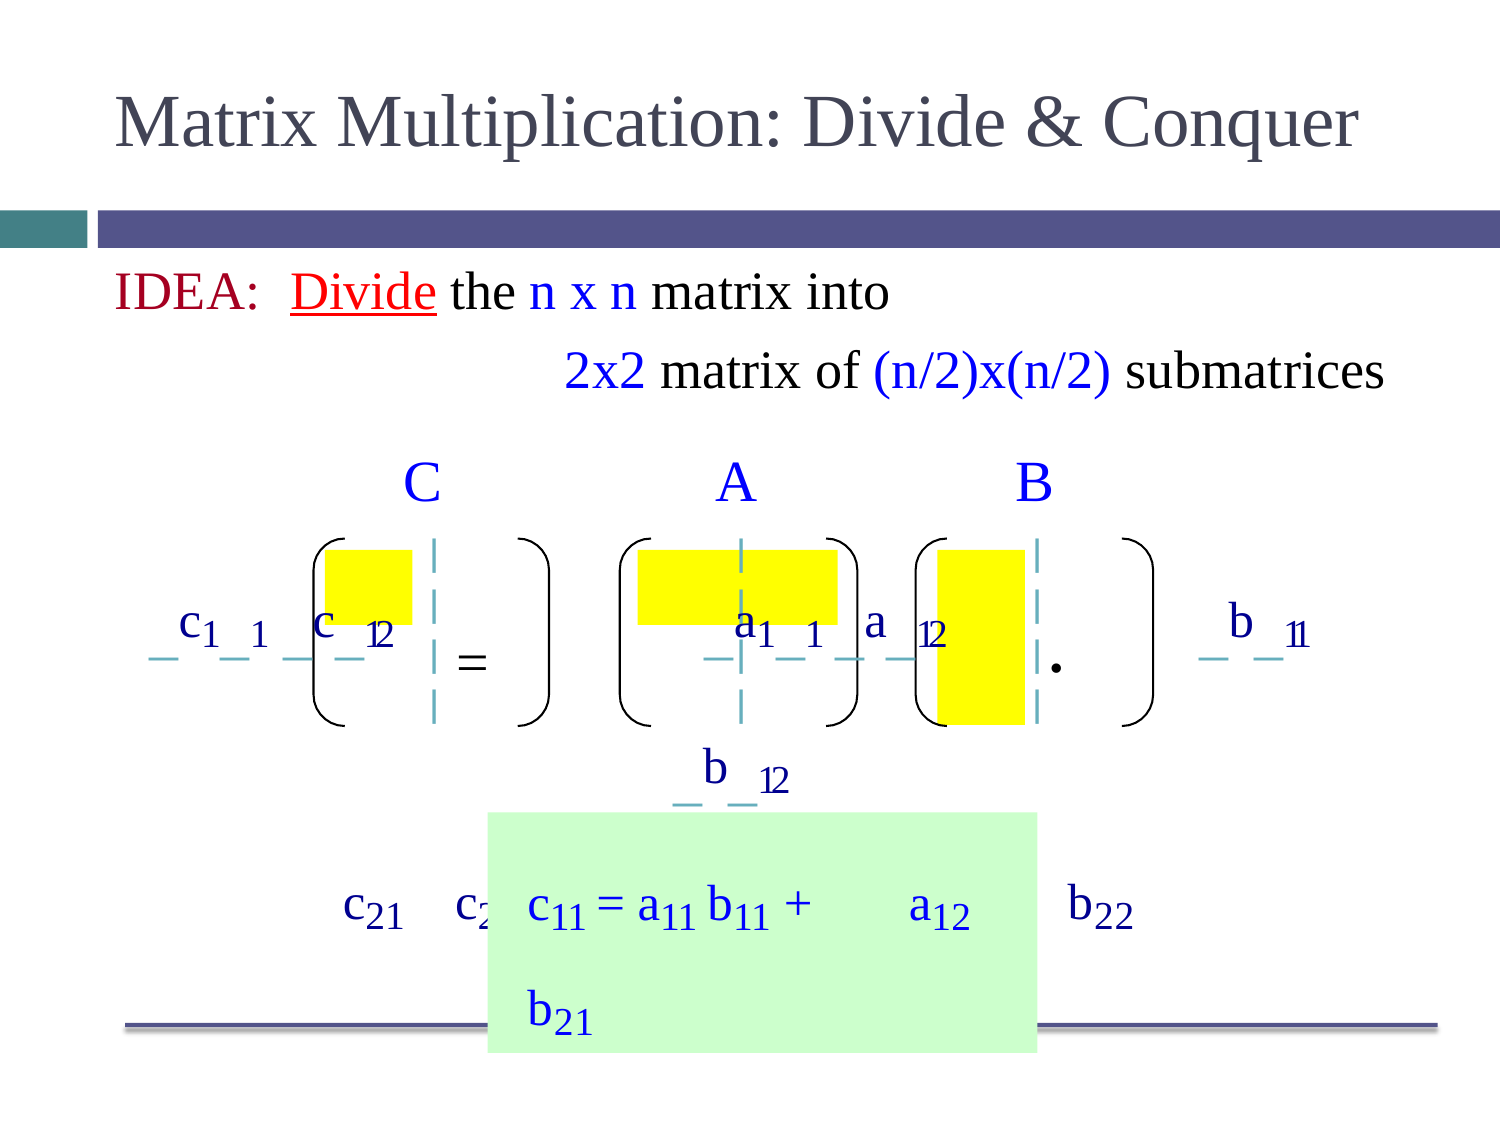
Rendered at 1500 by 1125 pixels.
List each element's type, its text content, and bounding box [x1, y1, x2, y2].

picture [116, 1018, 487, 1040]
text_box c11 = a11 b11 + a12 b21 [487, 812, 1038, 1053]
picture [1038, 1018, 1448, 1040]
title Matrix Multiplication: Divide & Conquer [112, 69, 1368, 239]
list IDEA: Divide the n x n matrix into 2x2 matrix of (n/2)x(n/2) submatrices C A B _c1_1 _c_12 = _a1_1 _a_12 . _b_11 _b_12 c21 c22 a21 a22 b21 b22 [112, 239, 1389, 947]
